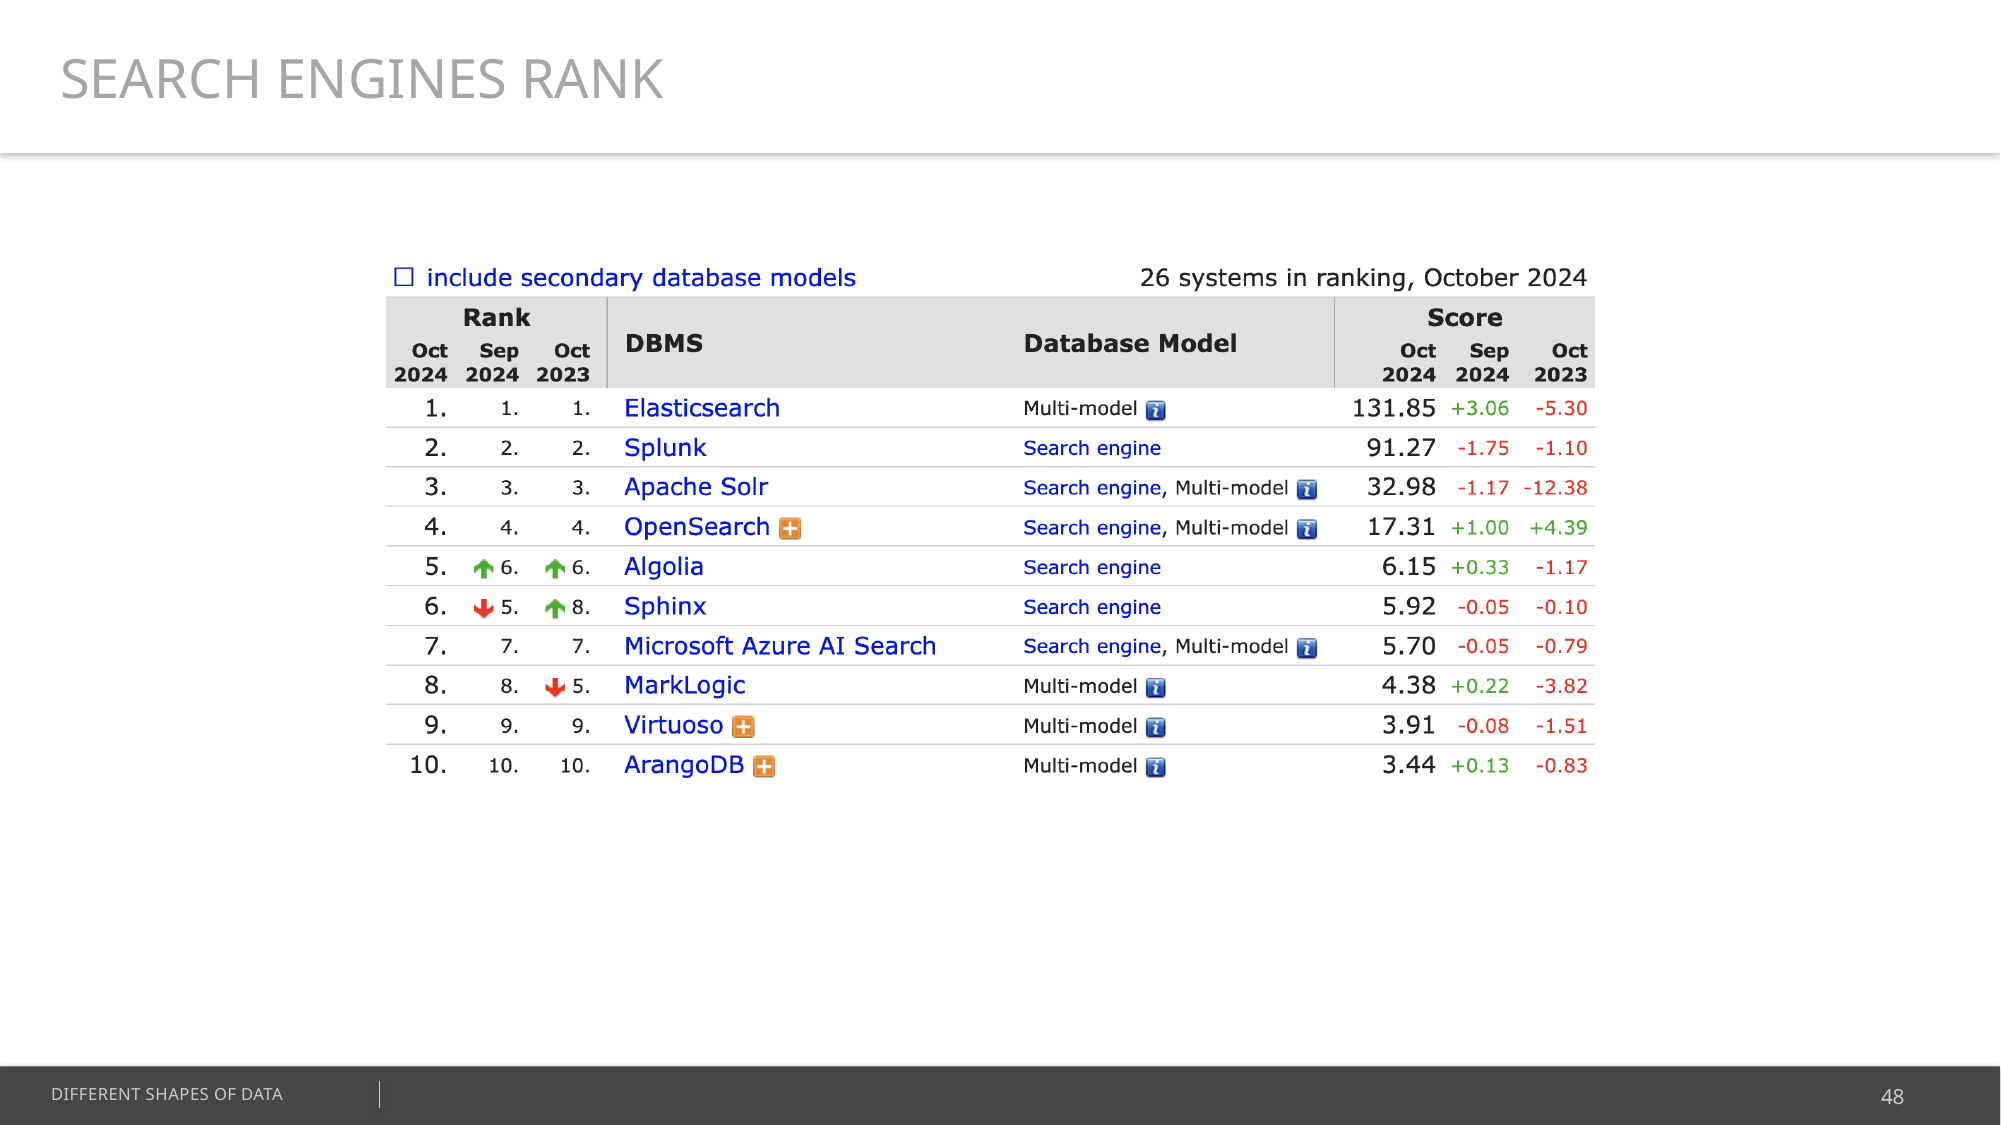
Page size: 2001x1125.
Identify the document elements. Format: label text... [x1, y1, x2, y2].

picture [362, 250, 1638, 782]
list SEARCH ENGINES RANK [0, 0, 2000, 153]
